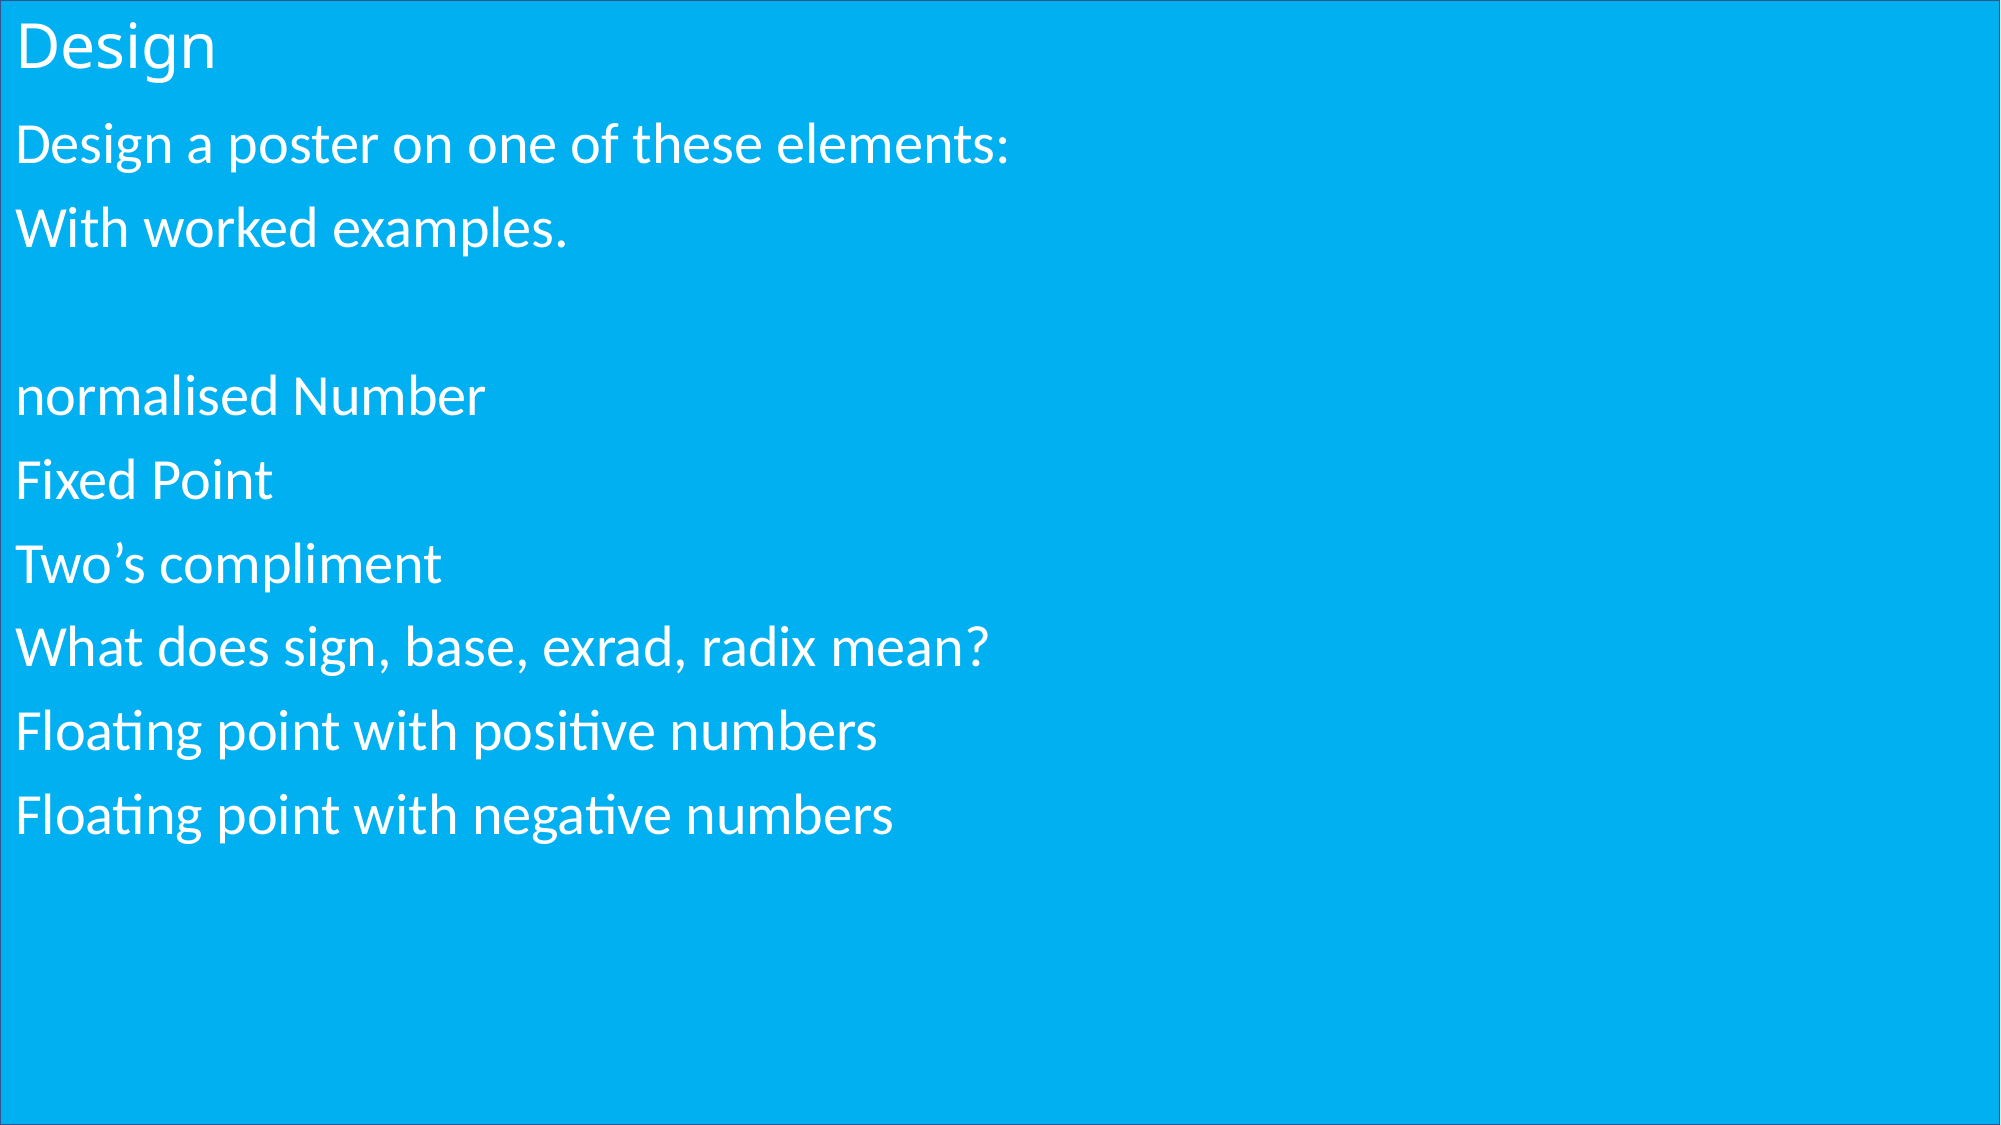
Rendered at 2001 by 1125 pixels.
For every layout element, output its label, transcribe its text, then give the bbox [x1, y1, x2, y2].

title Design [0, 0, 2000, 92]
list Design a poster on one of these elements: With worked examples. normalised Number Fixed Point Two’s compliment What does sign, base, exrad, radix mean? Floating point with positive numbers Floating point with negative numbers [0, 106, 2000, 1125]
